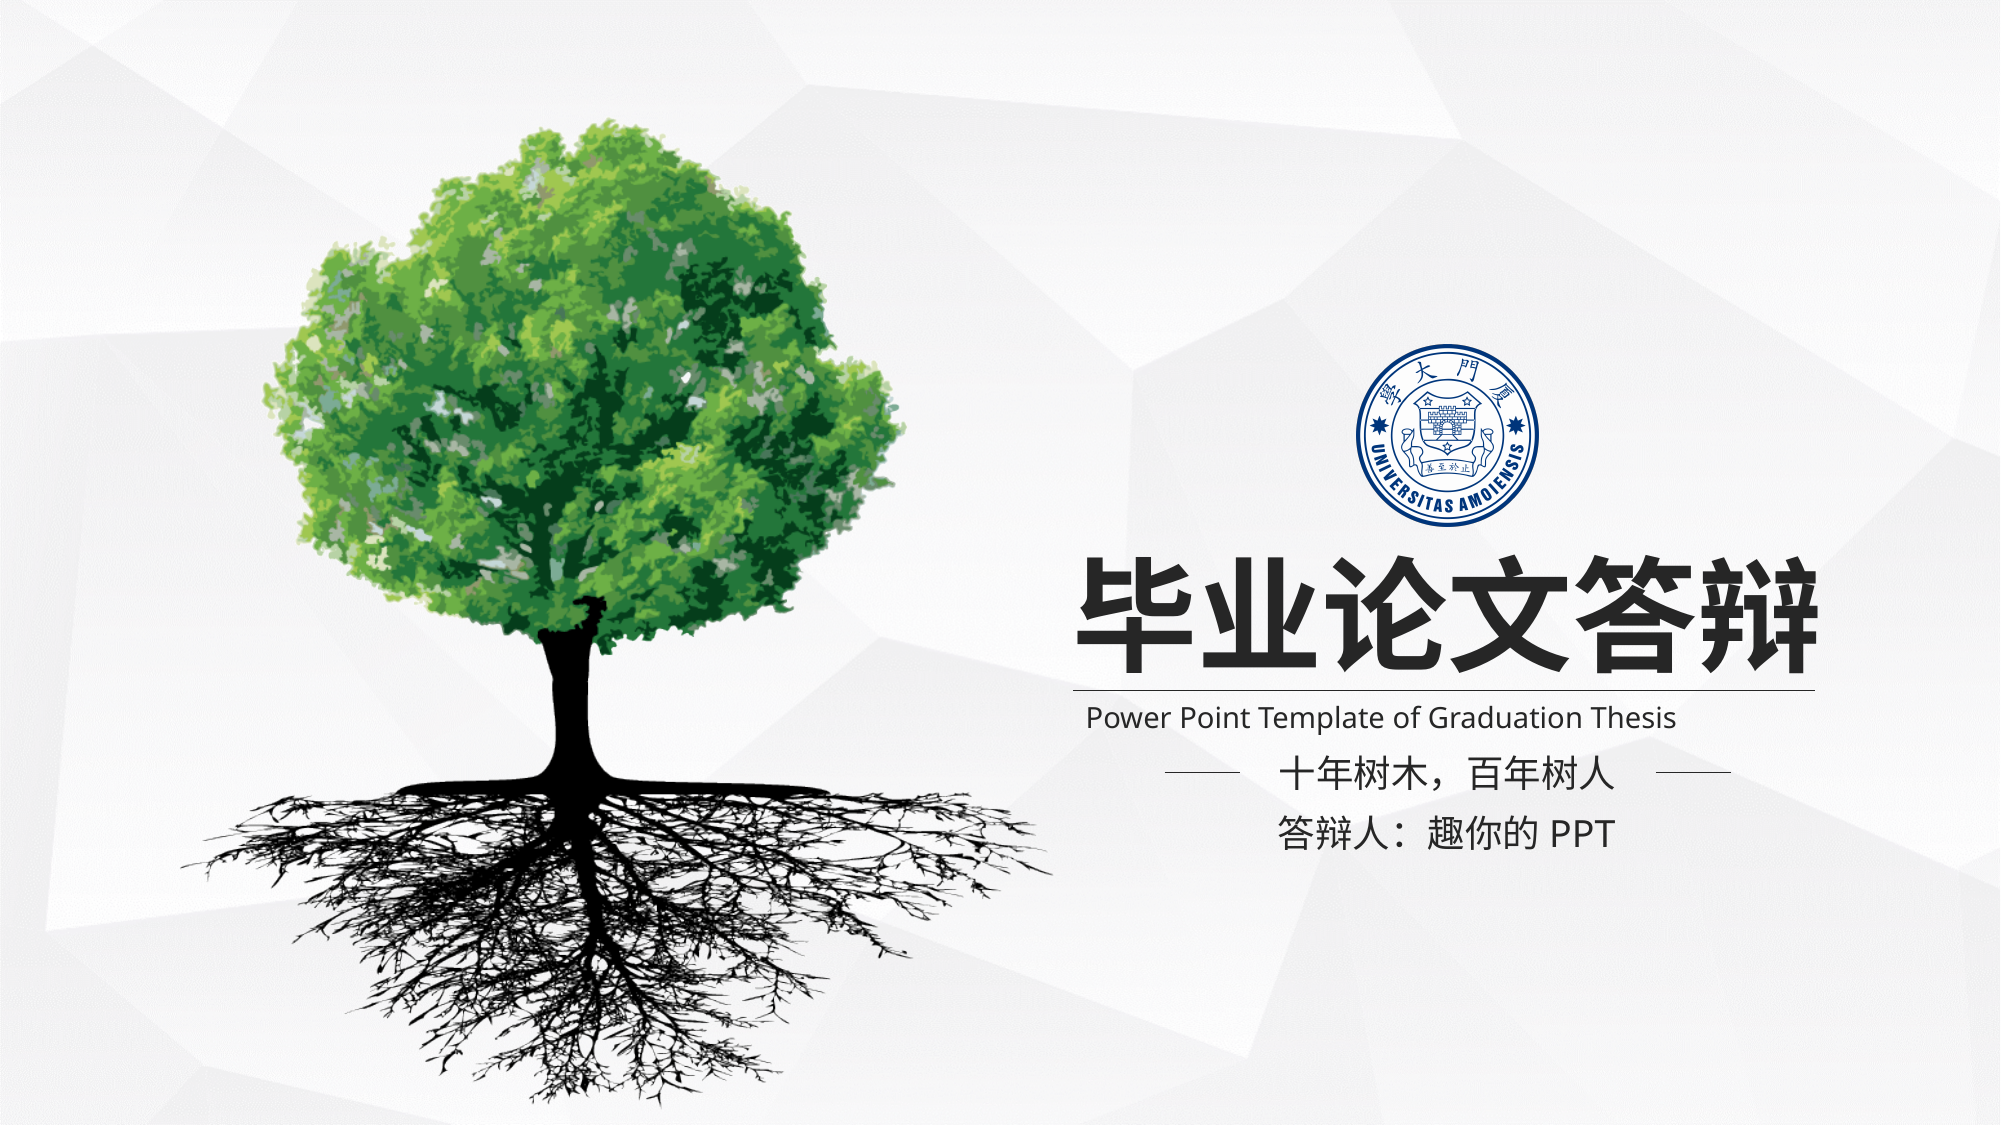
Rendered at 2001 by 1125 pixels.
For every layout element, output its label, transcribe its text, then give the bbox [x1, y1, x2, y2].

text_box 毕业论文答辩 [1083, 529, 1896, 695]
text_box 答辩人：趣你的PPT [1262, 803, 1644, 863]
picture [0, 0, 2001, 1125]
text_box Power Point Template of Graduation Thesis [1083, 691, 1825, 742]
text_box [1164, 742, 1731, 803]
